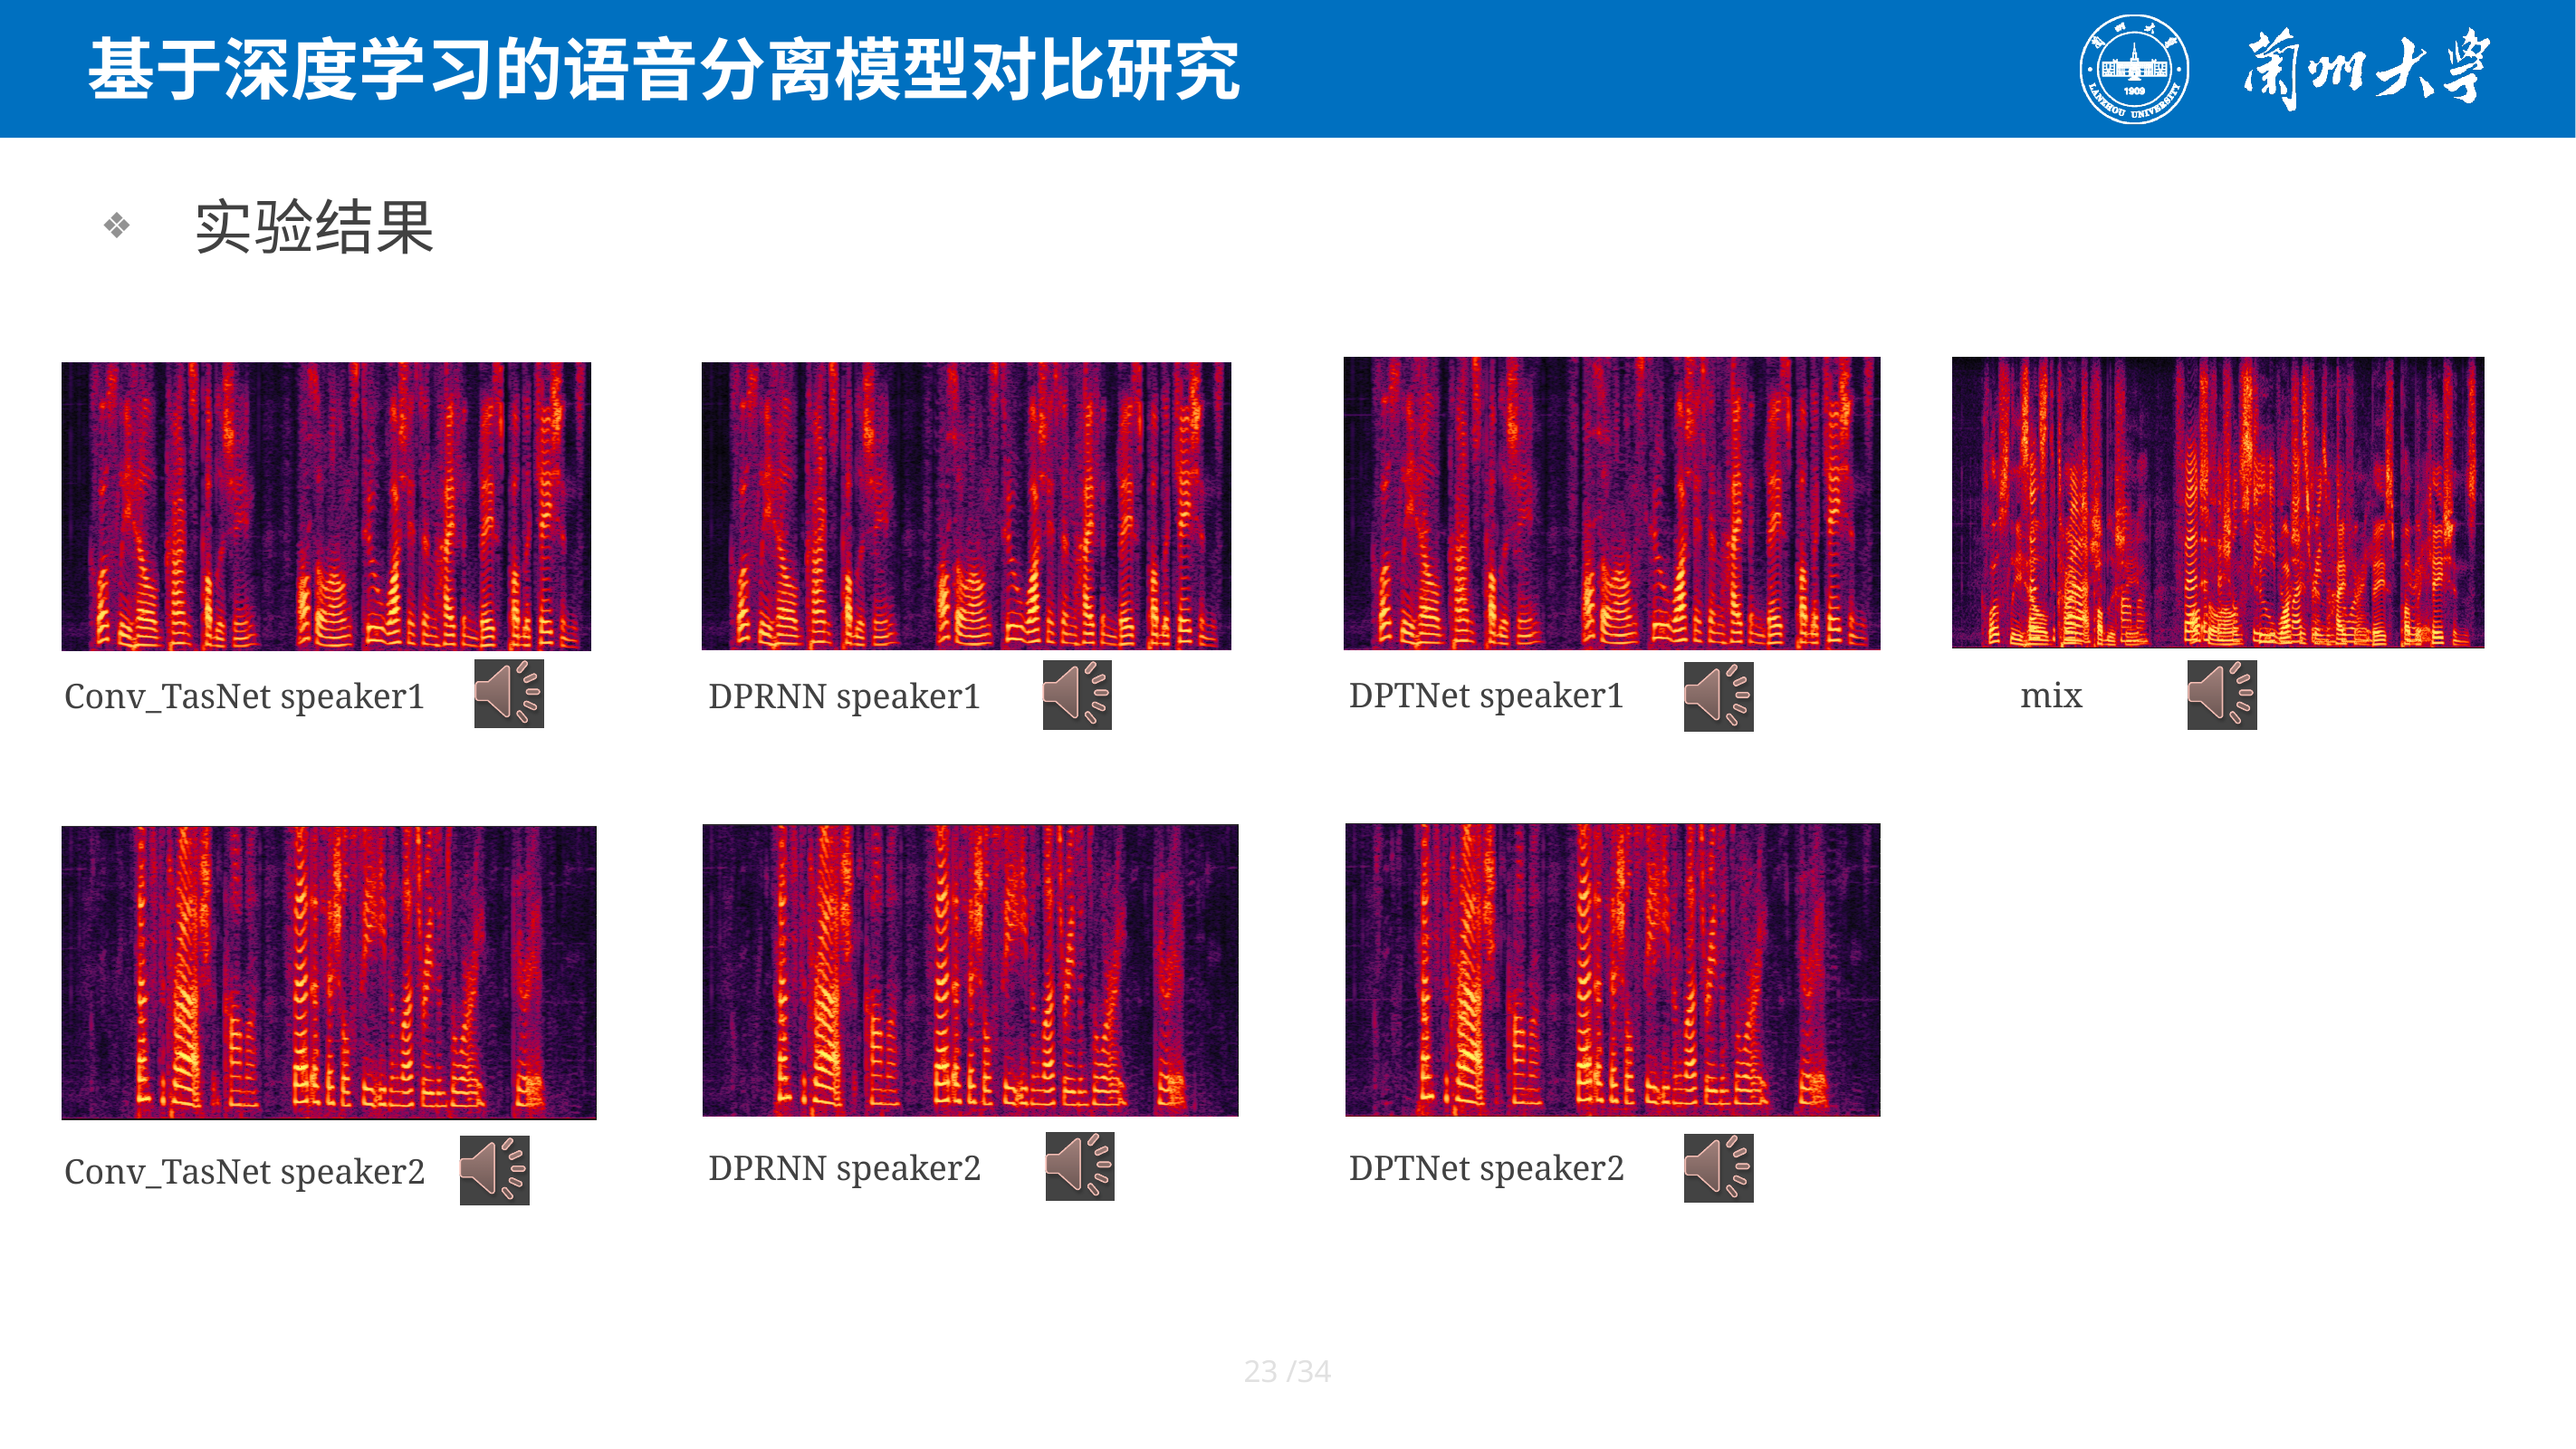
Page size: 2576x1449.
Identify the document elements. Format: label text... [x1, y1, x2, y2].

slide_number /34 [998, 1346, 1578, 1424]
picture [1344, 357, 1881, 650]
text_box mix [2013, 666, 2091, 722]
picture [1952, 357, 2485, 649]
picture [702, 362, 1232, 650]
text_box Conv_TasNet speaker1 [56, 667, 435, 723]
picture [61, 826, 597, 1121]
picture [1041, 658, 1114, 731]
text_box DPTNet speaker2 [1341, 1138, 1633, 1195]
picture [1683, 661, 1755, 733]
text_box DPRNN speaker2 [701, 1138, 991, 1195]
picture [473, 657, 545, 730]
picture [1345, 823, 1882, 1117]
picture [61, 362, 591, 651]
picture [1683, 1132, 1755, 1204]
picture [1044, 1130, 1116, 1203]
text_box DPRNN speaker1 [701, 667, 991, 723]
text_box [0, 0, 2576, 139]
picture [2187, 658, 2259, 731]
picture [703, 823, 1239, 1117]
text_box DPTNet speaker1 [1341, 666, 1633, 723]
list 实验结果 [100, 187, 2428, 1101]
text_box Conv_TasNet speaker2 [56, 1142, 435, 1199]
picture [458, 1135, 531, 1206]
picture [2033, 11, 2576, 129]
title 基于深度学习的语音分离模型对比研究 [0, 1, 1719, 139]
